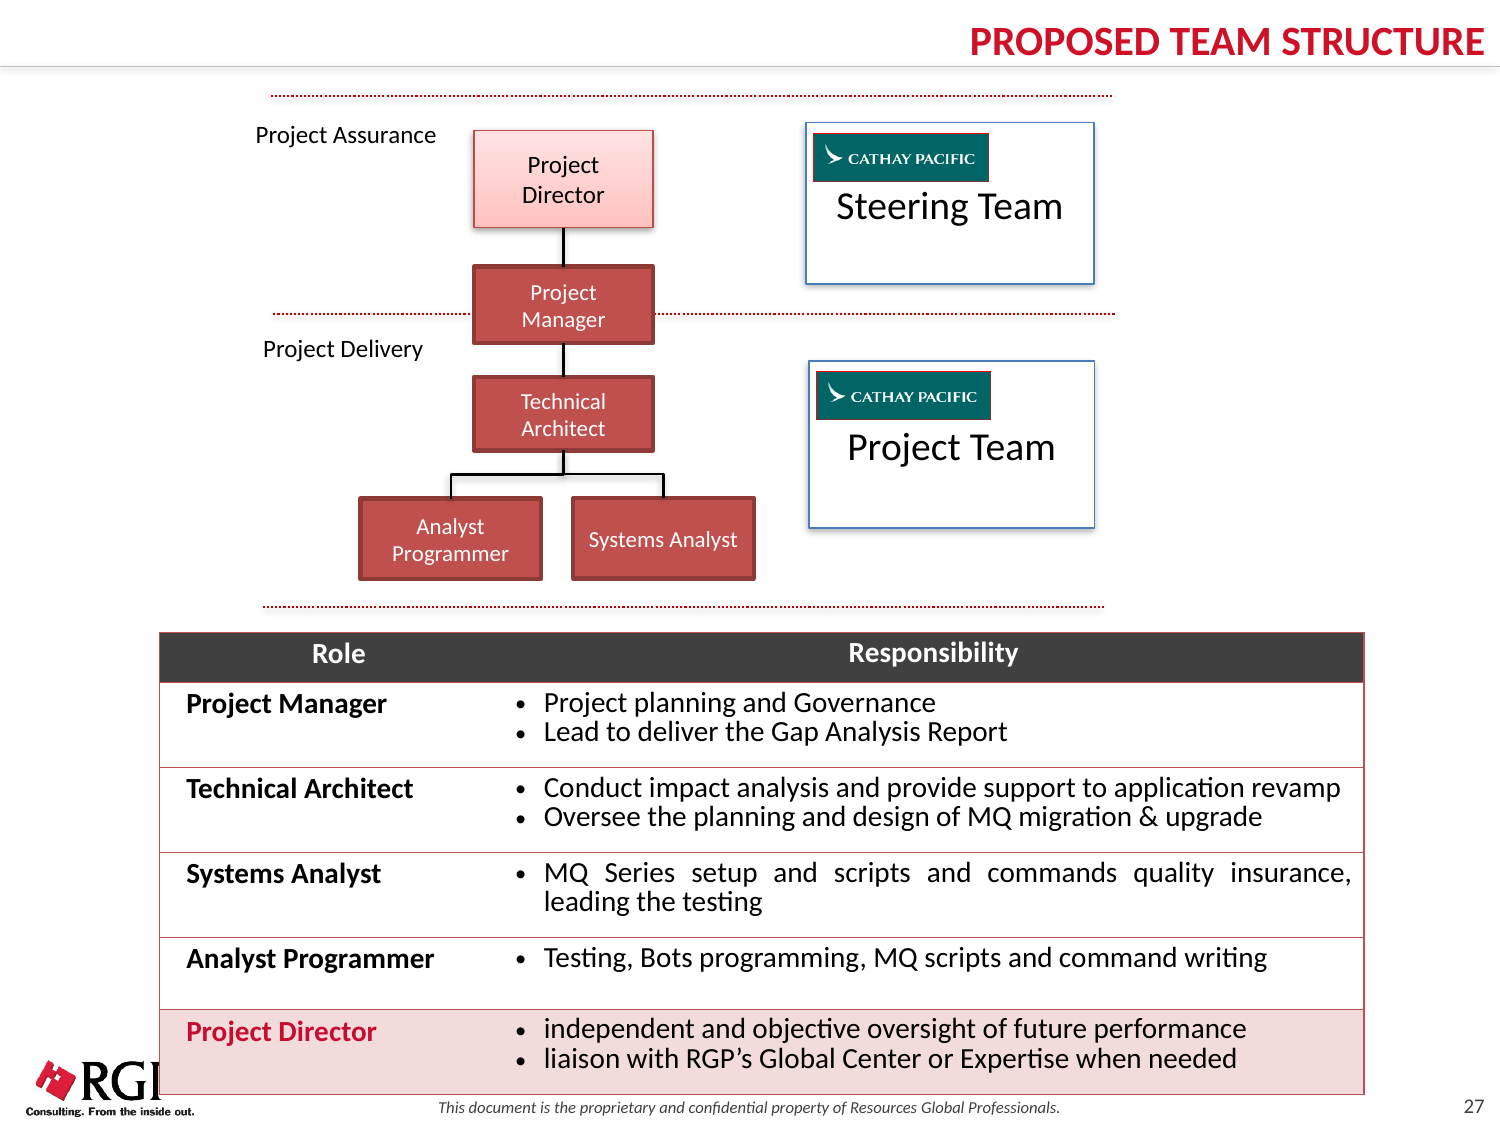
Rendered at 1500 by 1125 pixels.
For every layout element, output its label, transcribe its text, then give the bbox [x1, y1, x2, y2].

text_box Technical Architect [472, 375, 655, 453]
text_box Systems Analyst [571, 496, 756, 581]
text_box Project Team [808, 360, 1095, 529]
table_cell Project Manager [160, 683, 504, 767]
picture [813, 133, 989, 183]
text_box Analyst Programmer [358, 496, 543, 581]
table_cell Analyst Programmer [160, 938, 504, 1009]
table_cell Project planning and Governance Lead to deliver the Gap Analysis Report [504, 683, 1363, 767]
table_cell Testing, Bots programming, MQ scripts and command writing [504, 938, 1363, 1009]
text_box Project Manager [472, 323, 655, 345]
table_cell MQ Series setup and scripts and commands quality insurance, leading the testing [504, 853, 1363, 937]
table_cell Technical Architect [160, 768, 504, 852]
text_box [482, 417, 532, 532]
table_header Role [160, 633, 504, 682]
list PROPOSED TEAM STRUCTURE [601, 3, 1500, 67]
text_box Project Assurance [240, 111, 452, 156]
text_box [589, 423, 638, 525]
table_cell Conduct impact analysis and provide support to application revamp Oversee the planning and design of MQ migration & upgrade [504, 768, 1363, 852]
picture [26, 1060, 194, 1117]
table_cell Project Director [160, 1010, 504, 1094]
text_box Project Manager [472, 264, 655, 313]
text_box Project Director [473, 130, 654, 228]
table_header Responsibility [504, 633, 1363, 682]
table_cell Systems Analyst [160, 853, 504, 937]
text_box Steering Team [805, 122, 1095, 285]
picture [815, 371, 991, 420]
table_cell independent and objective oversight of future performance liaison with RGP’s Global Center or Expertise when needed [504, 1010, 1363, 1094]
text_box Project Delivery [248, 325, 439, 370]
